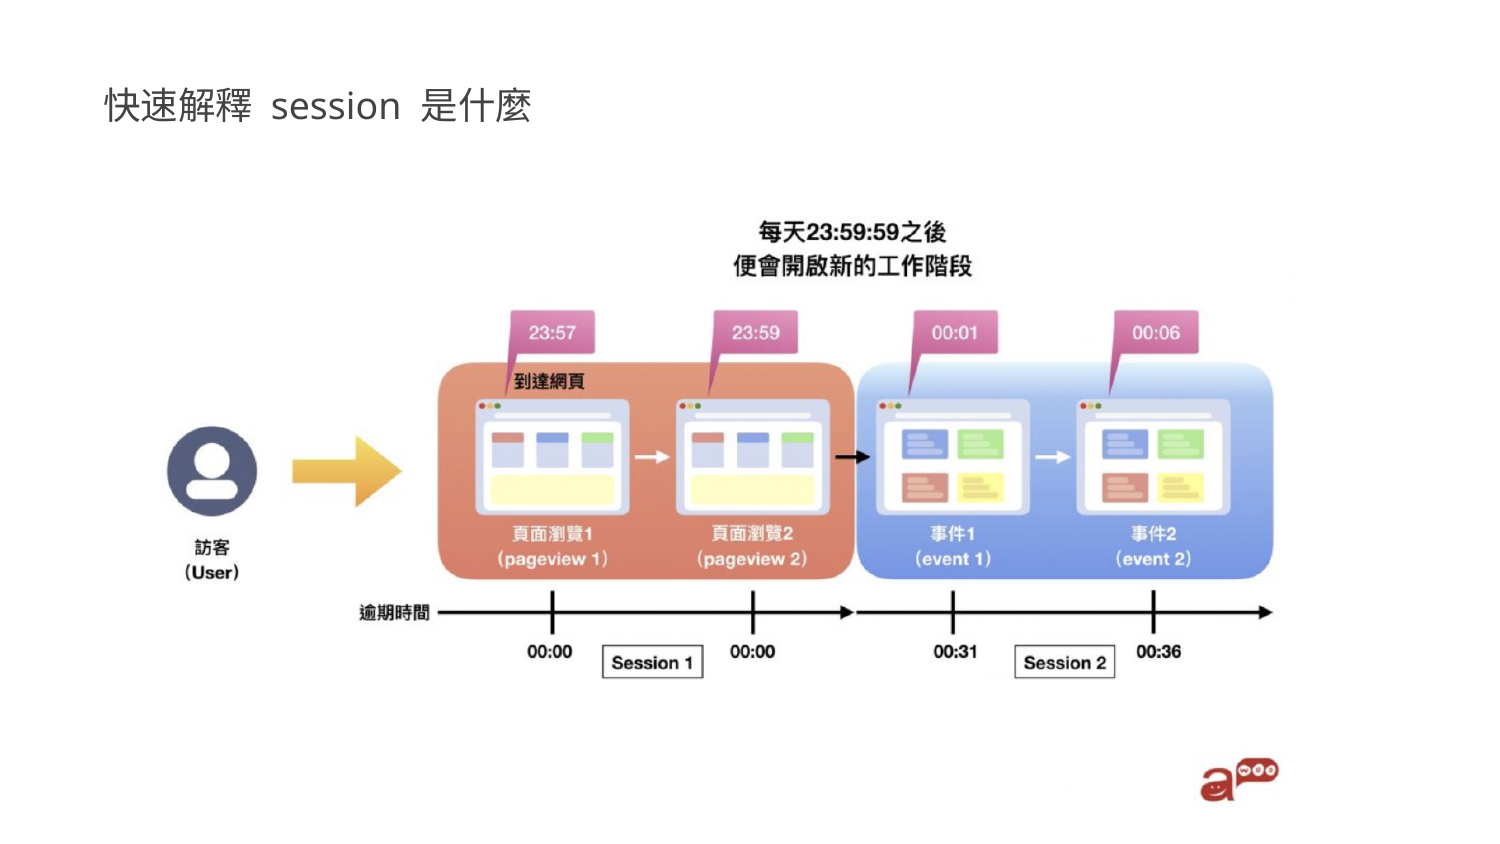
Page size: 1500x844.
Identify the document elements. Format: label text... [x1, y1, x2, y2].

list 快速解釋 session 是什麼 [103, 81, 1407, 168]
picture [154, 192, 1312, 819]
